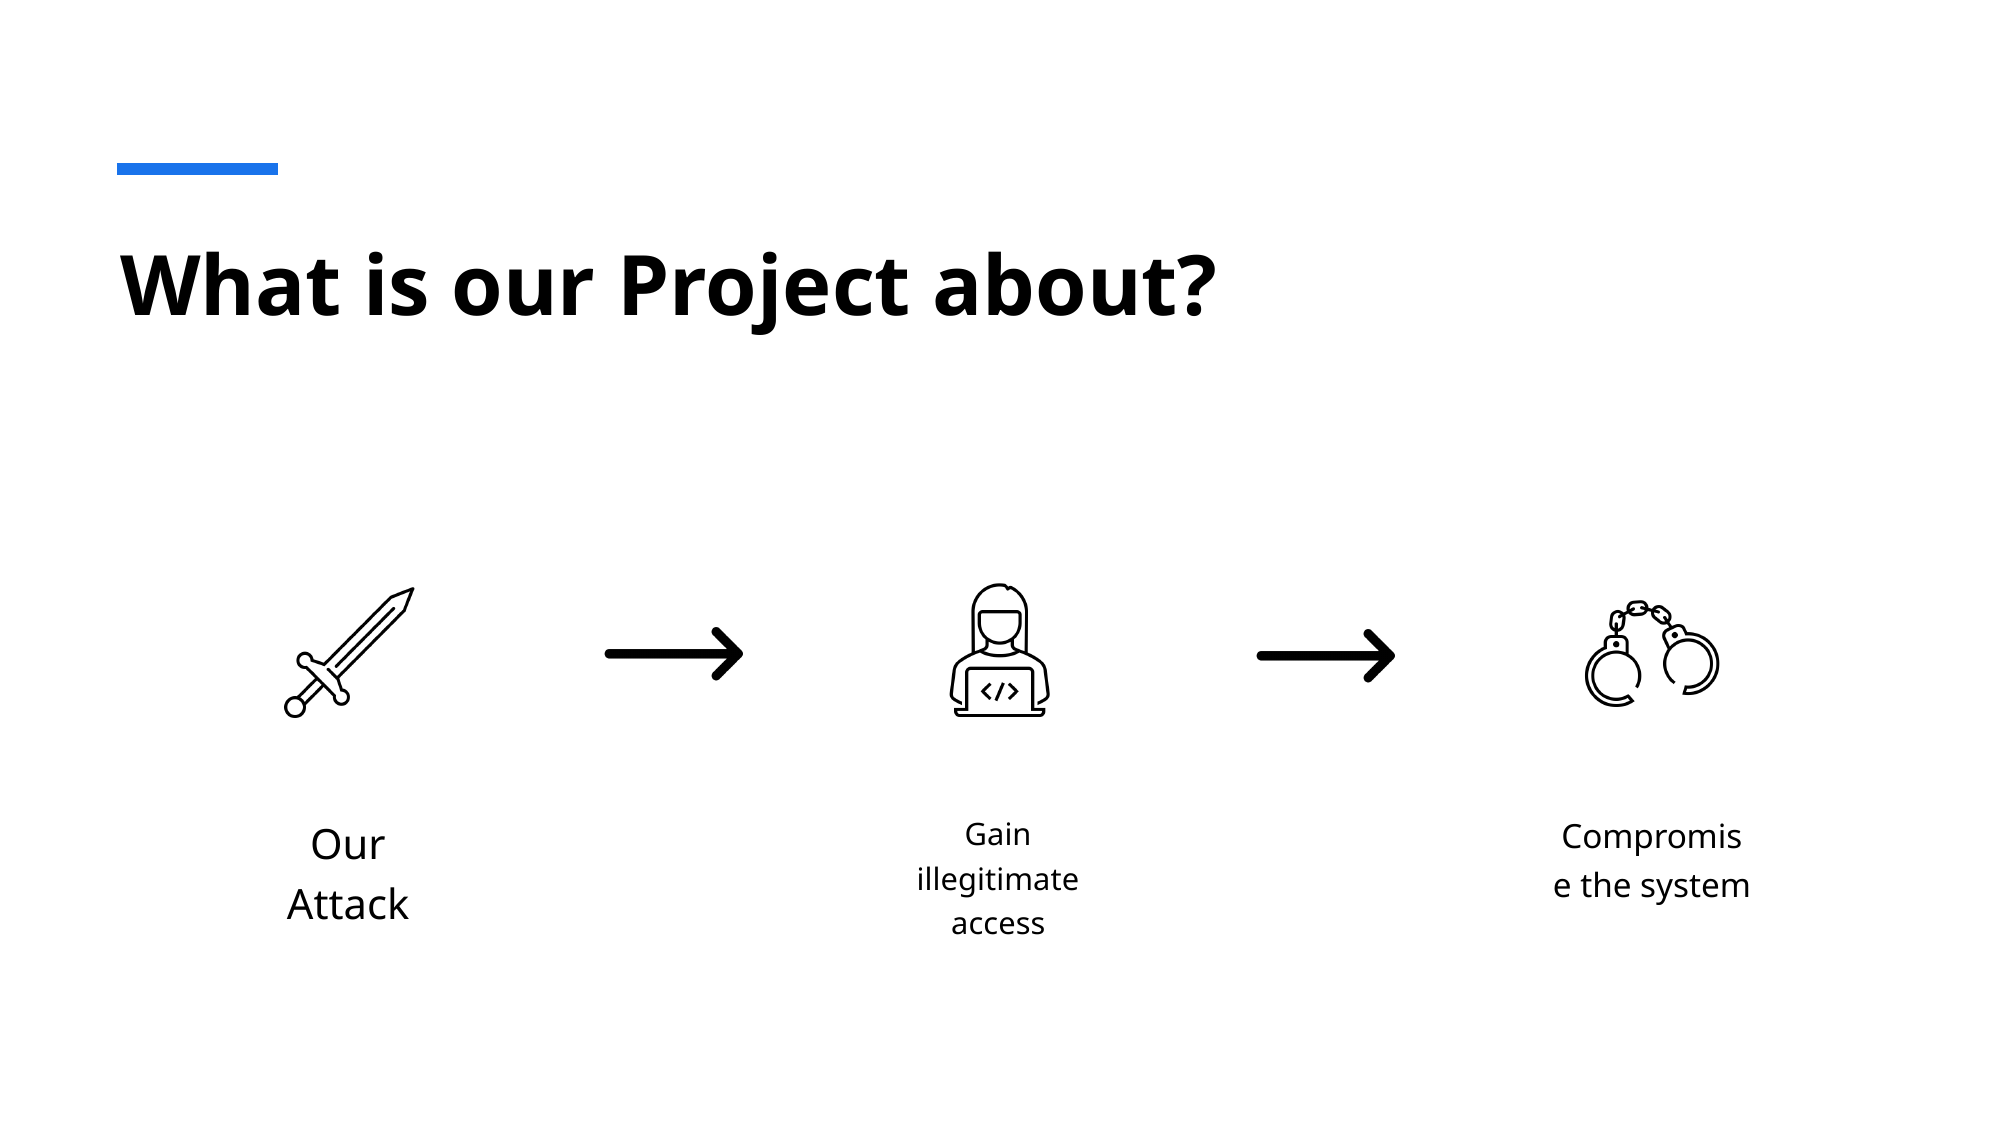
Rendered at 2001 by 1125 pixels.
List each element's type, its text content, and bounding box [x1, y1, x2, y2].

picture [598, 578, 749, 729]
title What is our Project about? [105, 224, 1892, 405]
picture [924, 569, 1075, 720]
text_box Compromise the system [1537, 800, 1767, 951]
list Our Attack [242, 800, 454, 951]
text_box Gain illegitimate access [893, 800, 1104, 951]
picture [272, 578, 423, 729]
picture [1576, 578, 1727, 729]
picture [1250, 580, 1401, 731]
